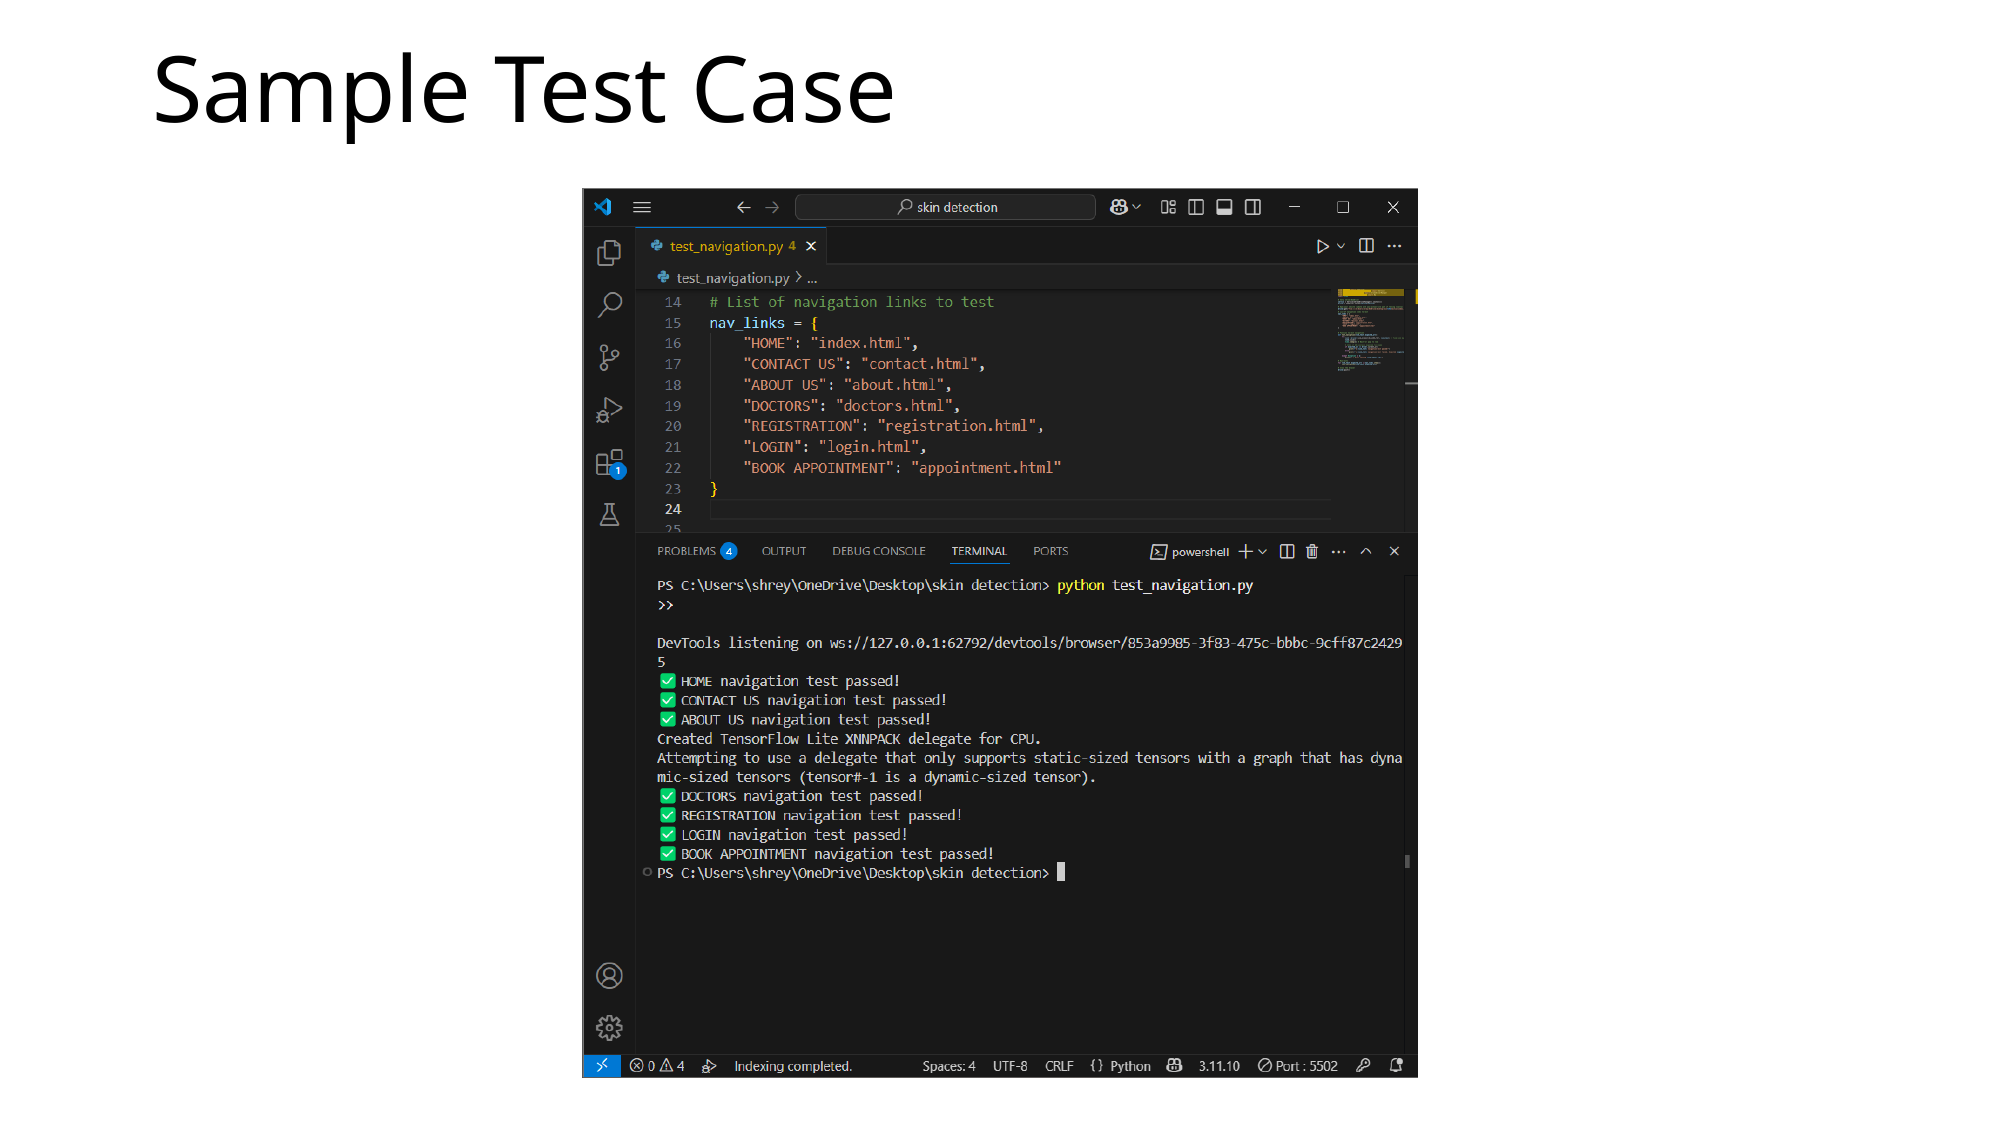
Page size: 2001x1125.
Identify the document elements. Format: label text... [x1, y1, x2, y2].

text_box Sample Test Case [137, 35, 1863, 189]
picture [581, 188, 1418, 1078]
